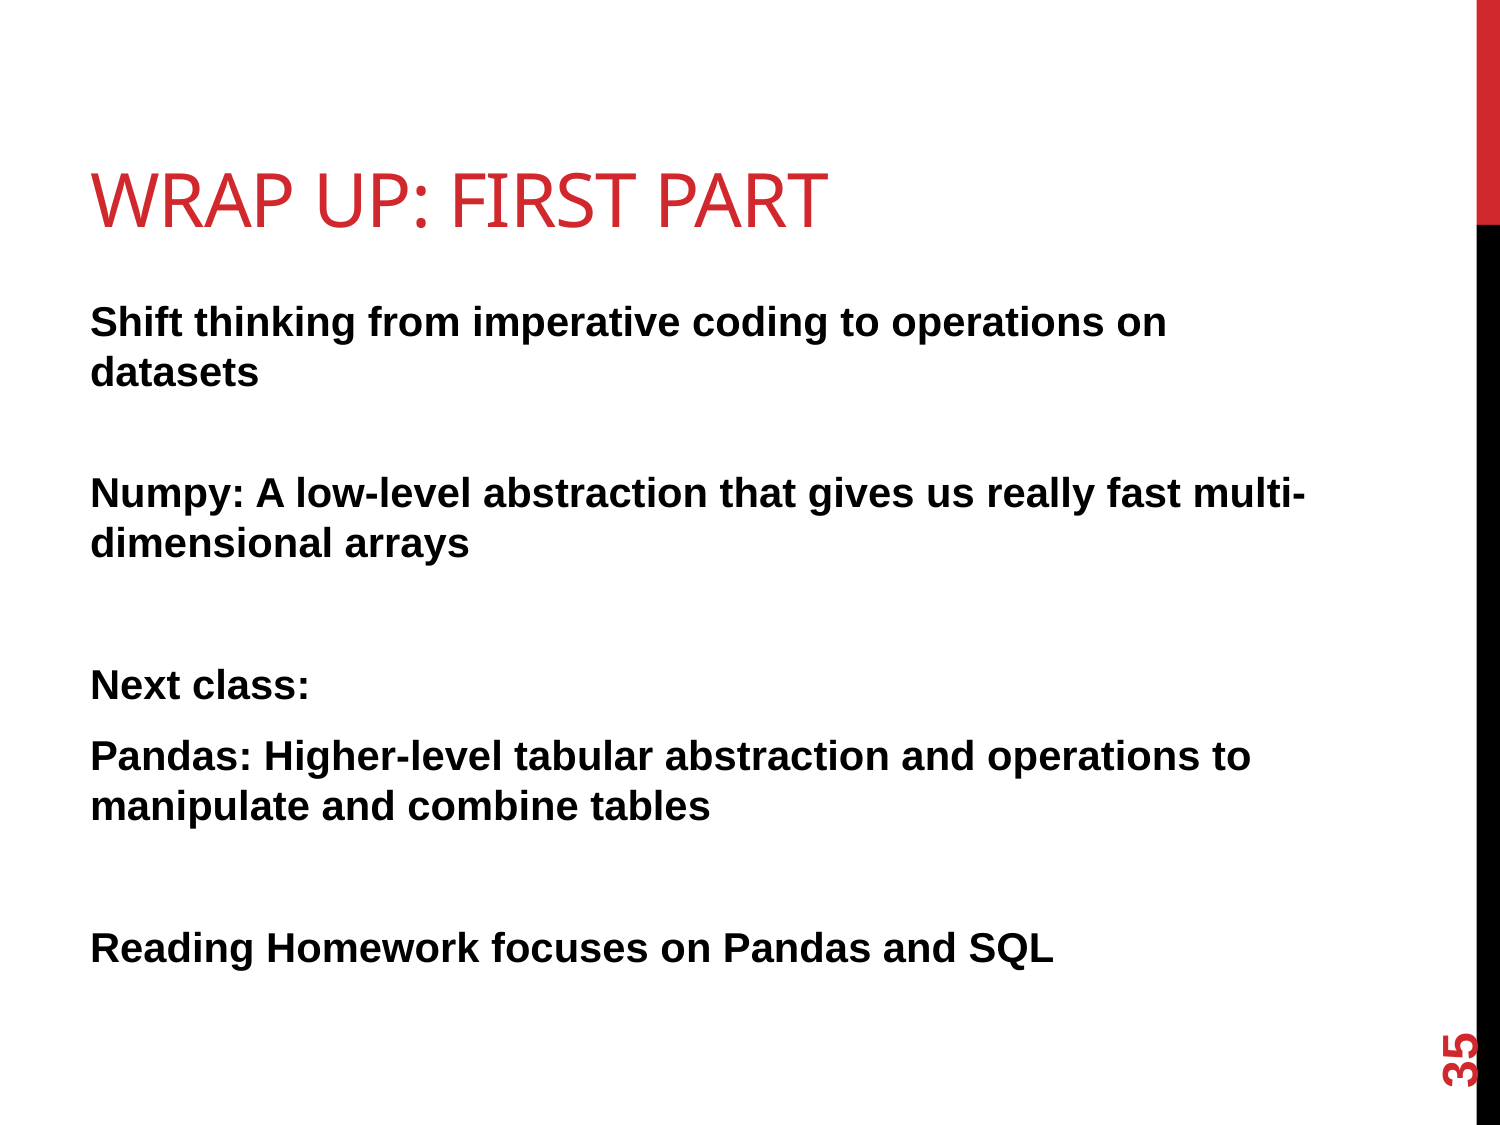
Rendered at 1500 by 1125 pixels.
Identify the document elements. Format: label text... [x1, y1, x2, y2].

list Shift thinking from imperative coding to operations on datasets Numpy: A low-level abstraction that gives us really fast multi-dimensional arrays Next class: Pandas: Higher-level tabular abstraction and operations to manipulate and combine tables Reading Homework focuses on Pandas and SQL [75, 287, 1325, 1005]
title Wrap up: First Part [75, 25, 1025, 250]
slide_number 35 [1427, 887, 1488, 1104]
